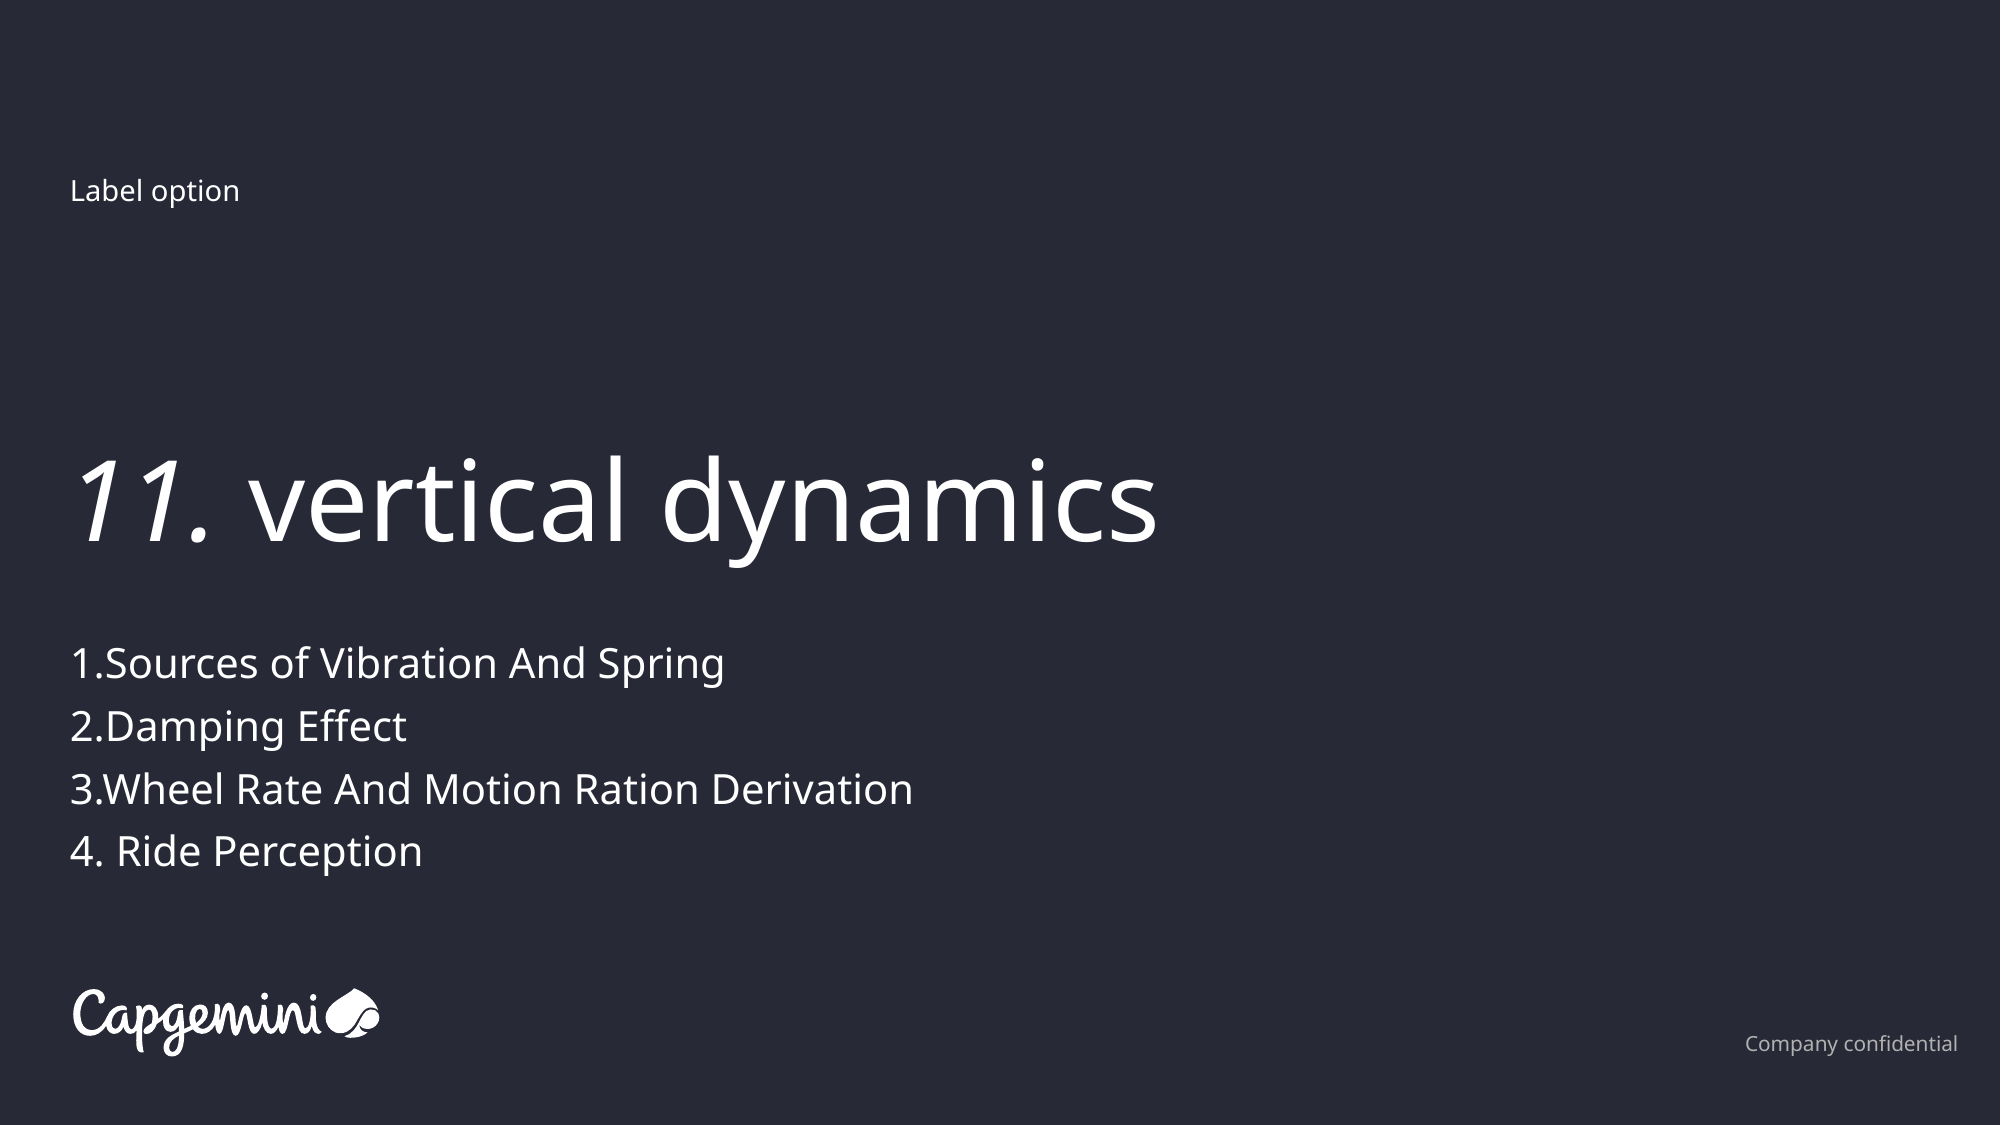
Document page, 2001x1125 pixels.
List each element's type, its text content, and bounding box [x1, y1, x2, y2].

text_box Company confidential [1590, 1023, 1973, 1064]
title 11. vertical dynamics [66, 444, 1590, 827]
subtitle 1.Sources of Vibration And Spring 2.Damping Effect 3.Wheel Rate And Motion Ration Derivation 4. Ride Perception [66, 635, 1260, 875]
list Label option [66, 172, 977, 208]
